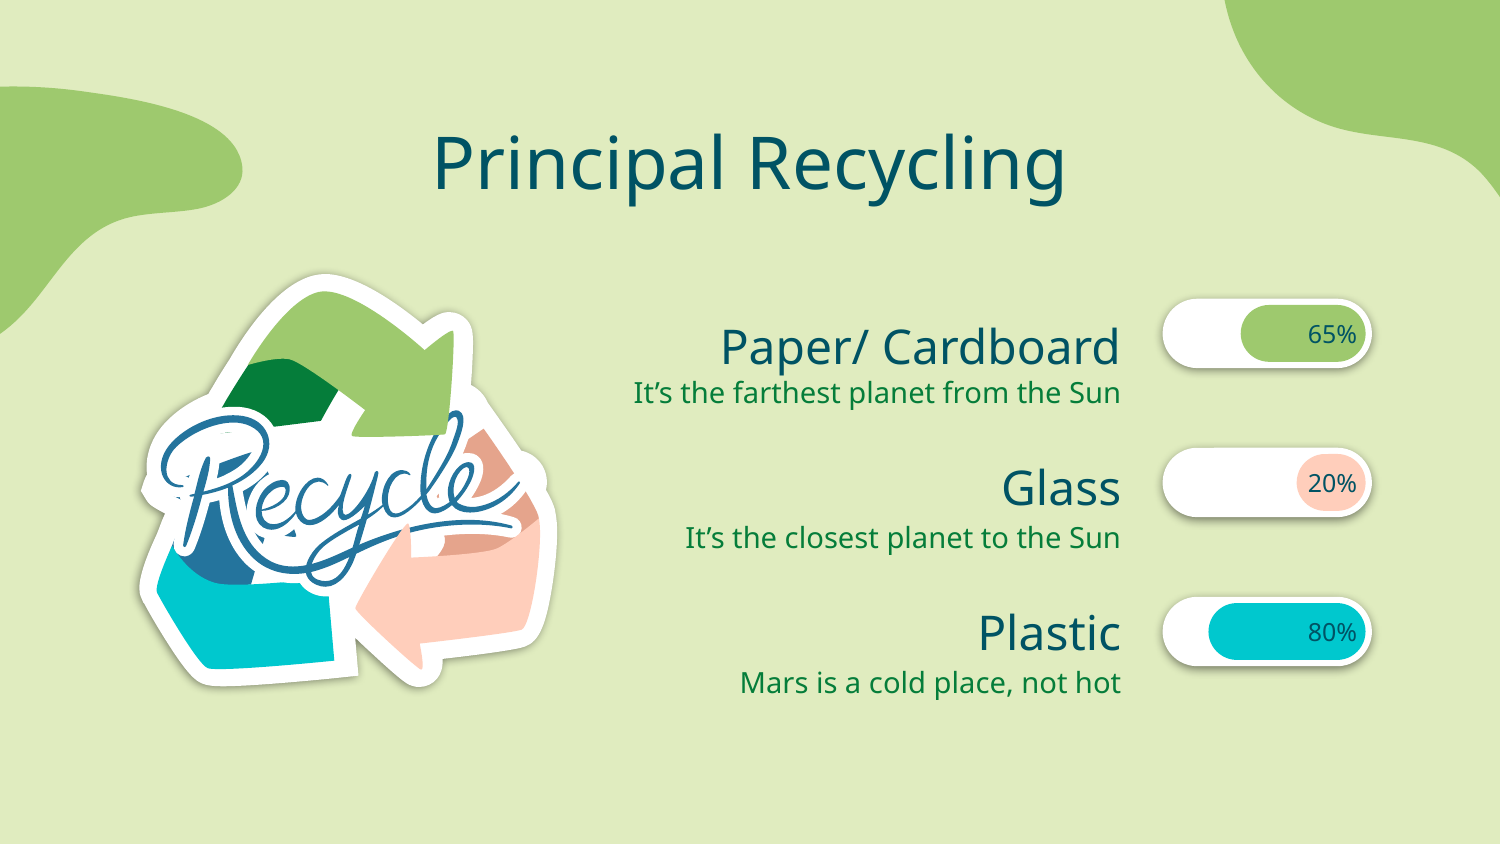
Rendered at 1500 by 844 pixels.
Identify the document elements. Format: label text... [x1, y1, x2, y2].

text_box [286, 274, 372, 289]
text_box [1168, 603, 1229, 660]
text_box [1168, 453, 1328, 511]
subtitle It’s the closest planet to the Sun [586, 504, 1137, 568]
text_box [148, 291, 545, 671]
text_box [194, 679, 327, 687]
text_box [1168, 304, 1268, 362]
text_box 65% [1240, 304, 1366, 362]
text_box [550, 497, 558, 599]
text_box [400, 679, 437, 687]
text_box [139, 568, 143, 602]
text_box 20% [1296, 453, 1366, 511]
subtitle It’s the farthest planet from the Sun [586, 359, 1137, 423]
title Principal Recycling [134, 113, 1366, 208]
title Paper/ Cardboard [586, 296, 1137, 359]
text_box 80% [1208, 603, 1366, 660]
title Glass [586, 441, 1137, 504]
subtitle Mars is a cold place, not hot [586, 649, 1137, 713]
title Plastic [586, 586, 1137, 649]
